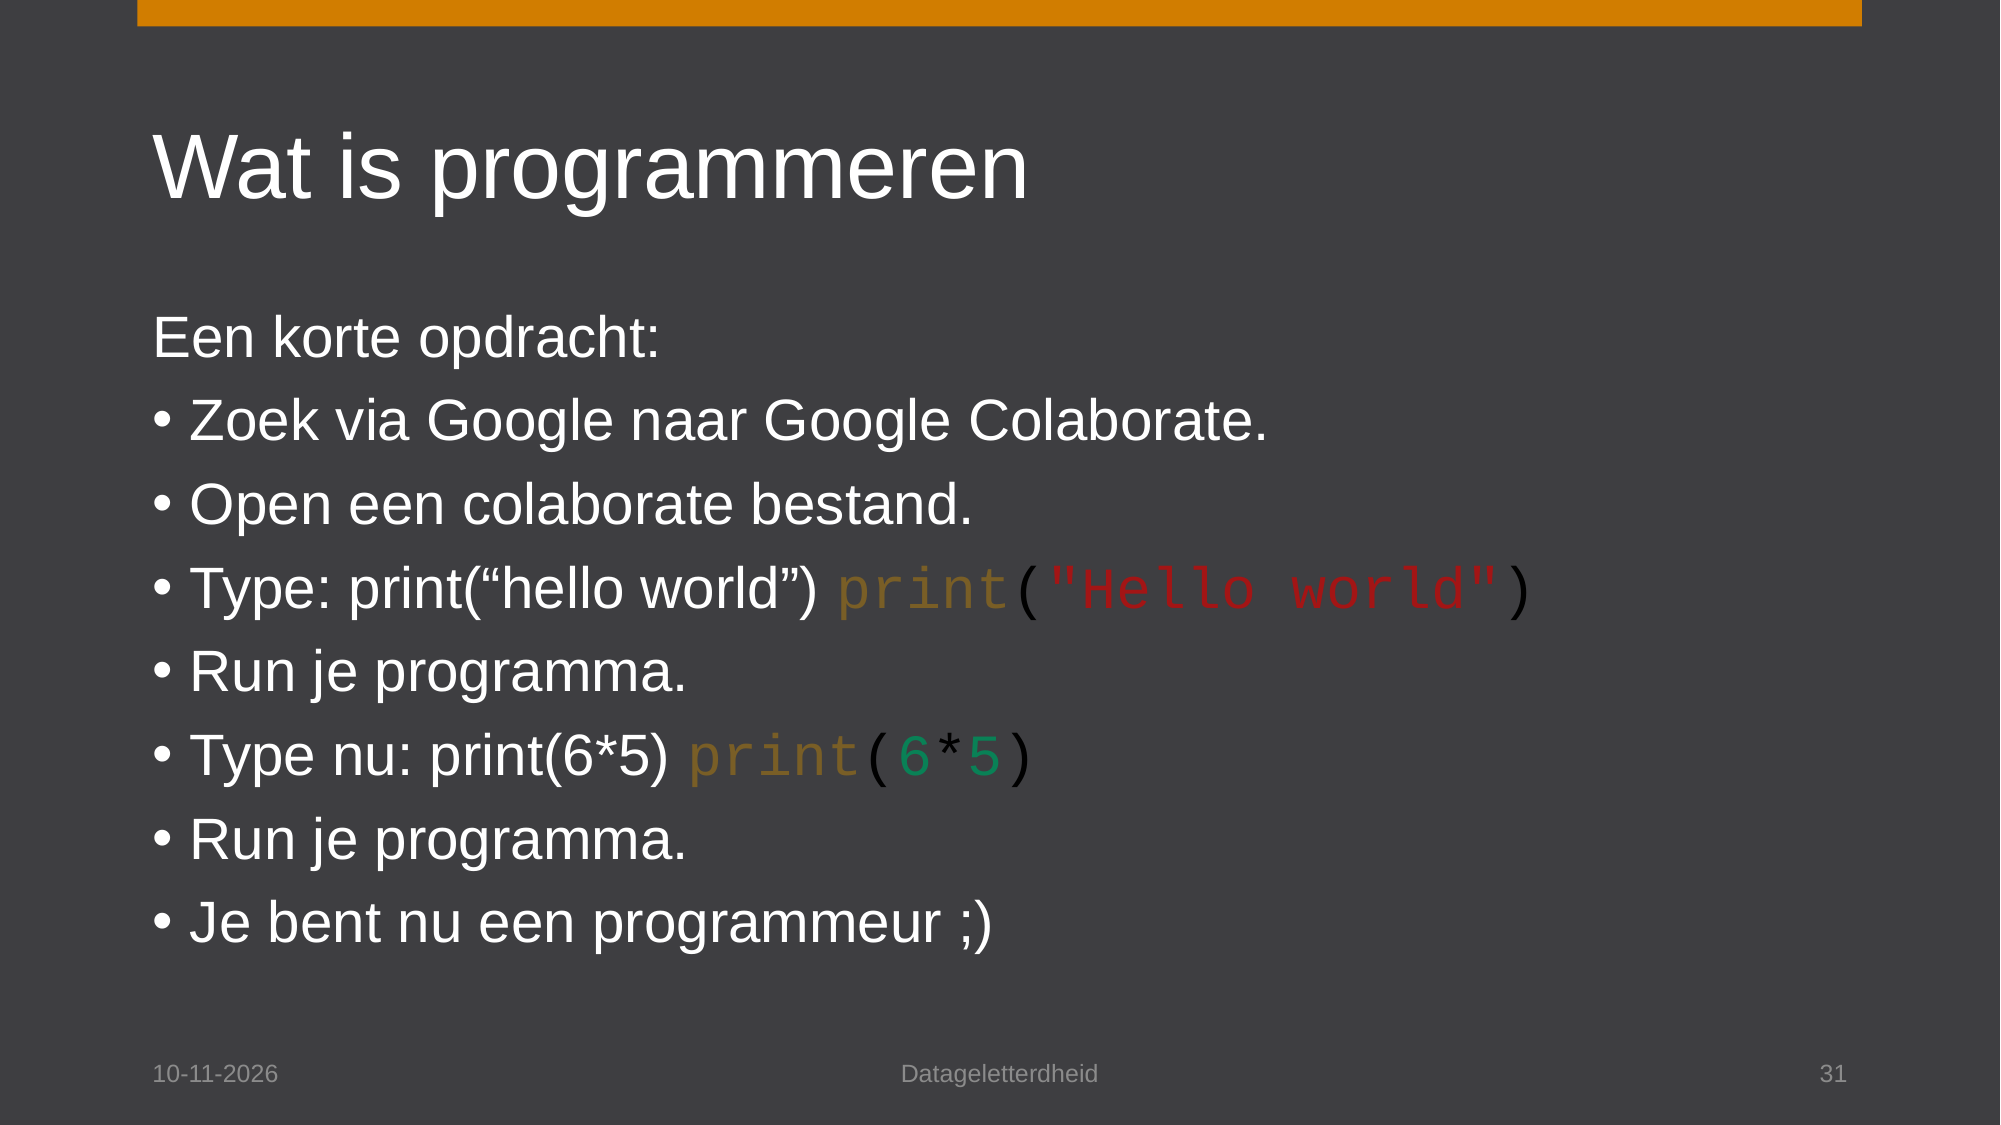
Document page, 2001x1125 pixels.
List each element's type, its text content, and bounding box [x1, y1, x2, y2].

list Een korte opdracht: Zoek via Google naar Google Colaborate. Open een colaborate bestand. Type: print(“hello world”) print("Hello world") Run je programma. Type nu: print(6*5) print(6*5) Run je programma. Je bent nu een programmeur ;) [137, 299, 1863, 1014]
footer Datageletterdheid [662, 1042, 1338, 1103]
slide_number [137, 1042, 588, 1103]
title Wat is programmeren [137, 59, 1863, 278]
slide_number 31 [1412, 1042, 1863, 1103]
